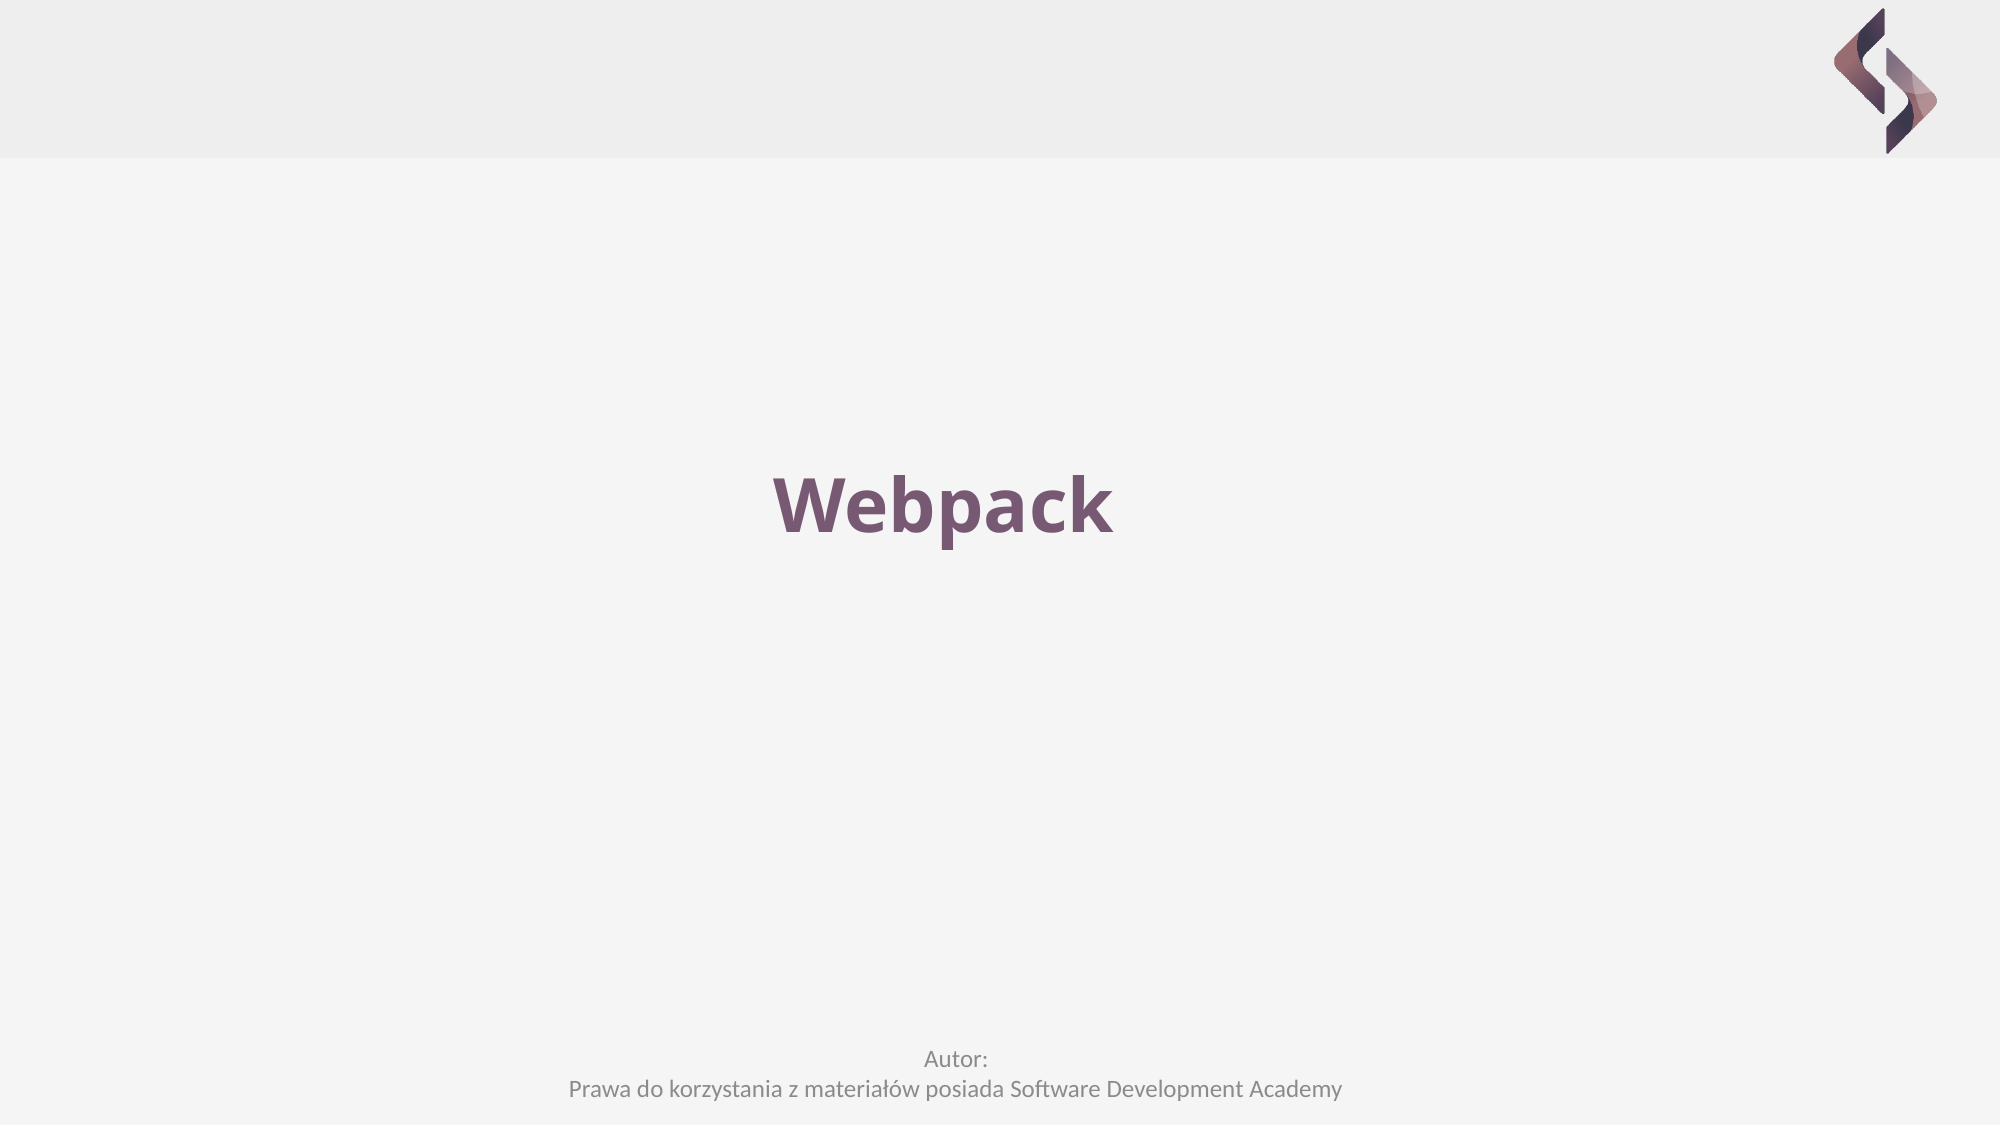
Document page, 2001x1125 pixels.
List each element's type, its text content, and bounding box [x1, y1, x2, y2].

footer Autor: Prawa do korzystania z materiałów posiada Software Development Academy [486, 1042, 1427, 1103]
list Webpack [25, 459, 1863, 1030]
picture [1787, 0, 2001, 166]
